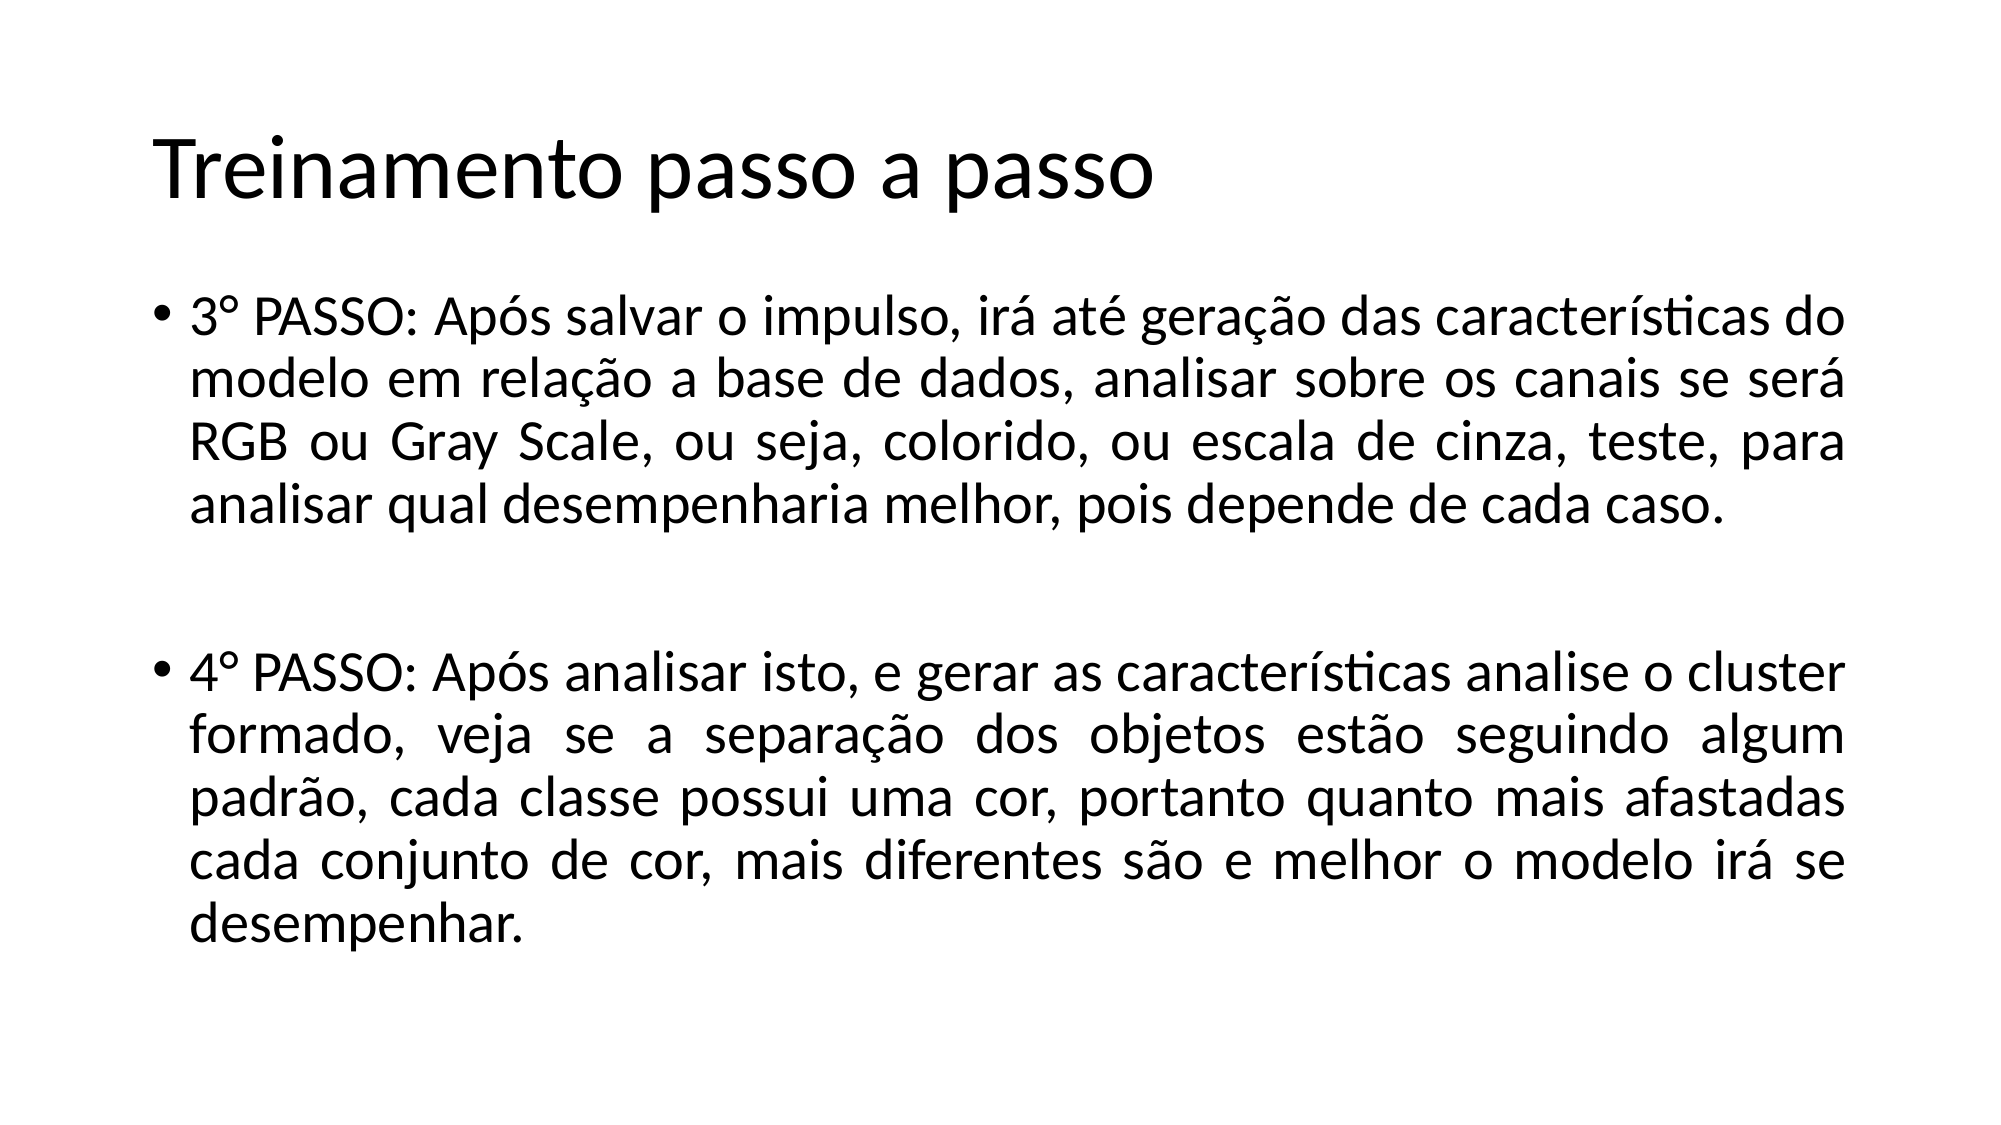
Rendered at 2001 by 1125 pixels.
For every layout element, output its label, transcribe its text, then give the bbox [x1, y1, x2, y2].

list 3° PASSO: Após salvar o impulso, irá até geração das características do modelo em relação a base de dados, analisar sobre os canais se será RGB ou Gray Scale, ou seja, colorido, ou escala de cinza, teste, para analisar qual desempenharia melhor, pois depende de cada caso. 4° PASSO: Após analisar isto, e gerar as características analise o cluster formado, veja se a separação dos objetos estão seguindo algum padrão, cada classe possui uma cor, portanto quanto mais afastadas cada conjunto de cor, mais diferentes são e melhor o modelo irá se desempenhar. [137, 277, 1863, 992]
title Treinamento passo a passo [137, 59, 1863, 277]
